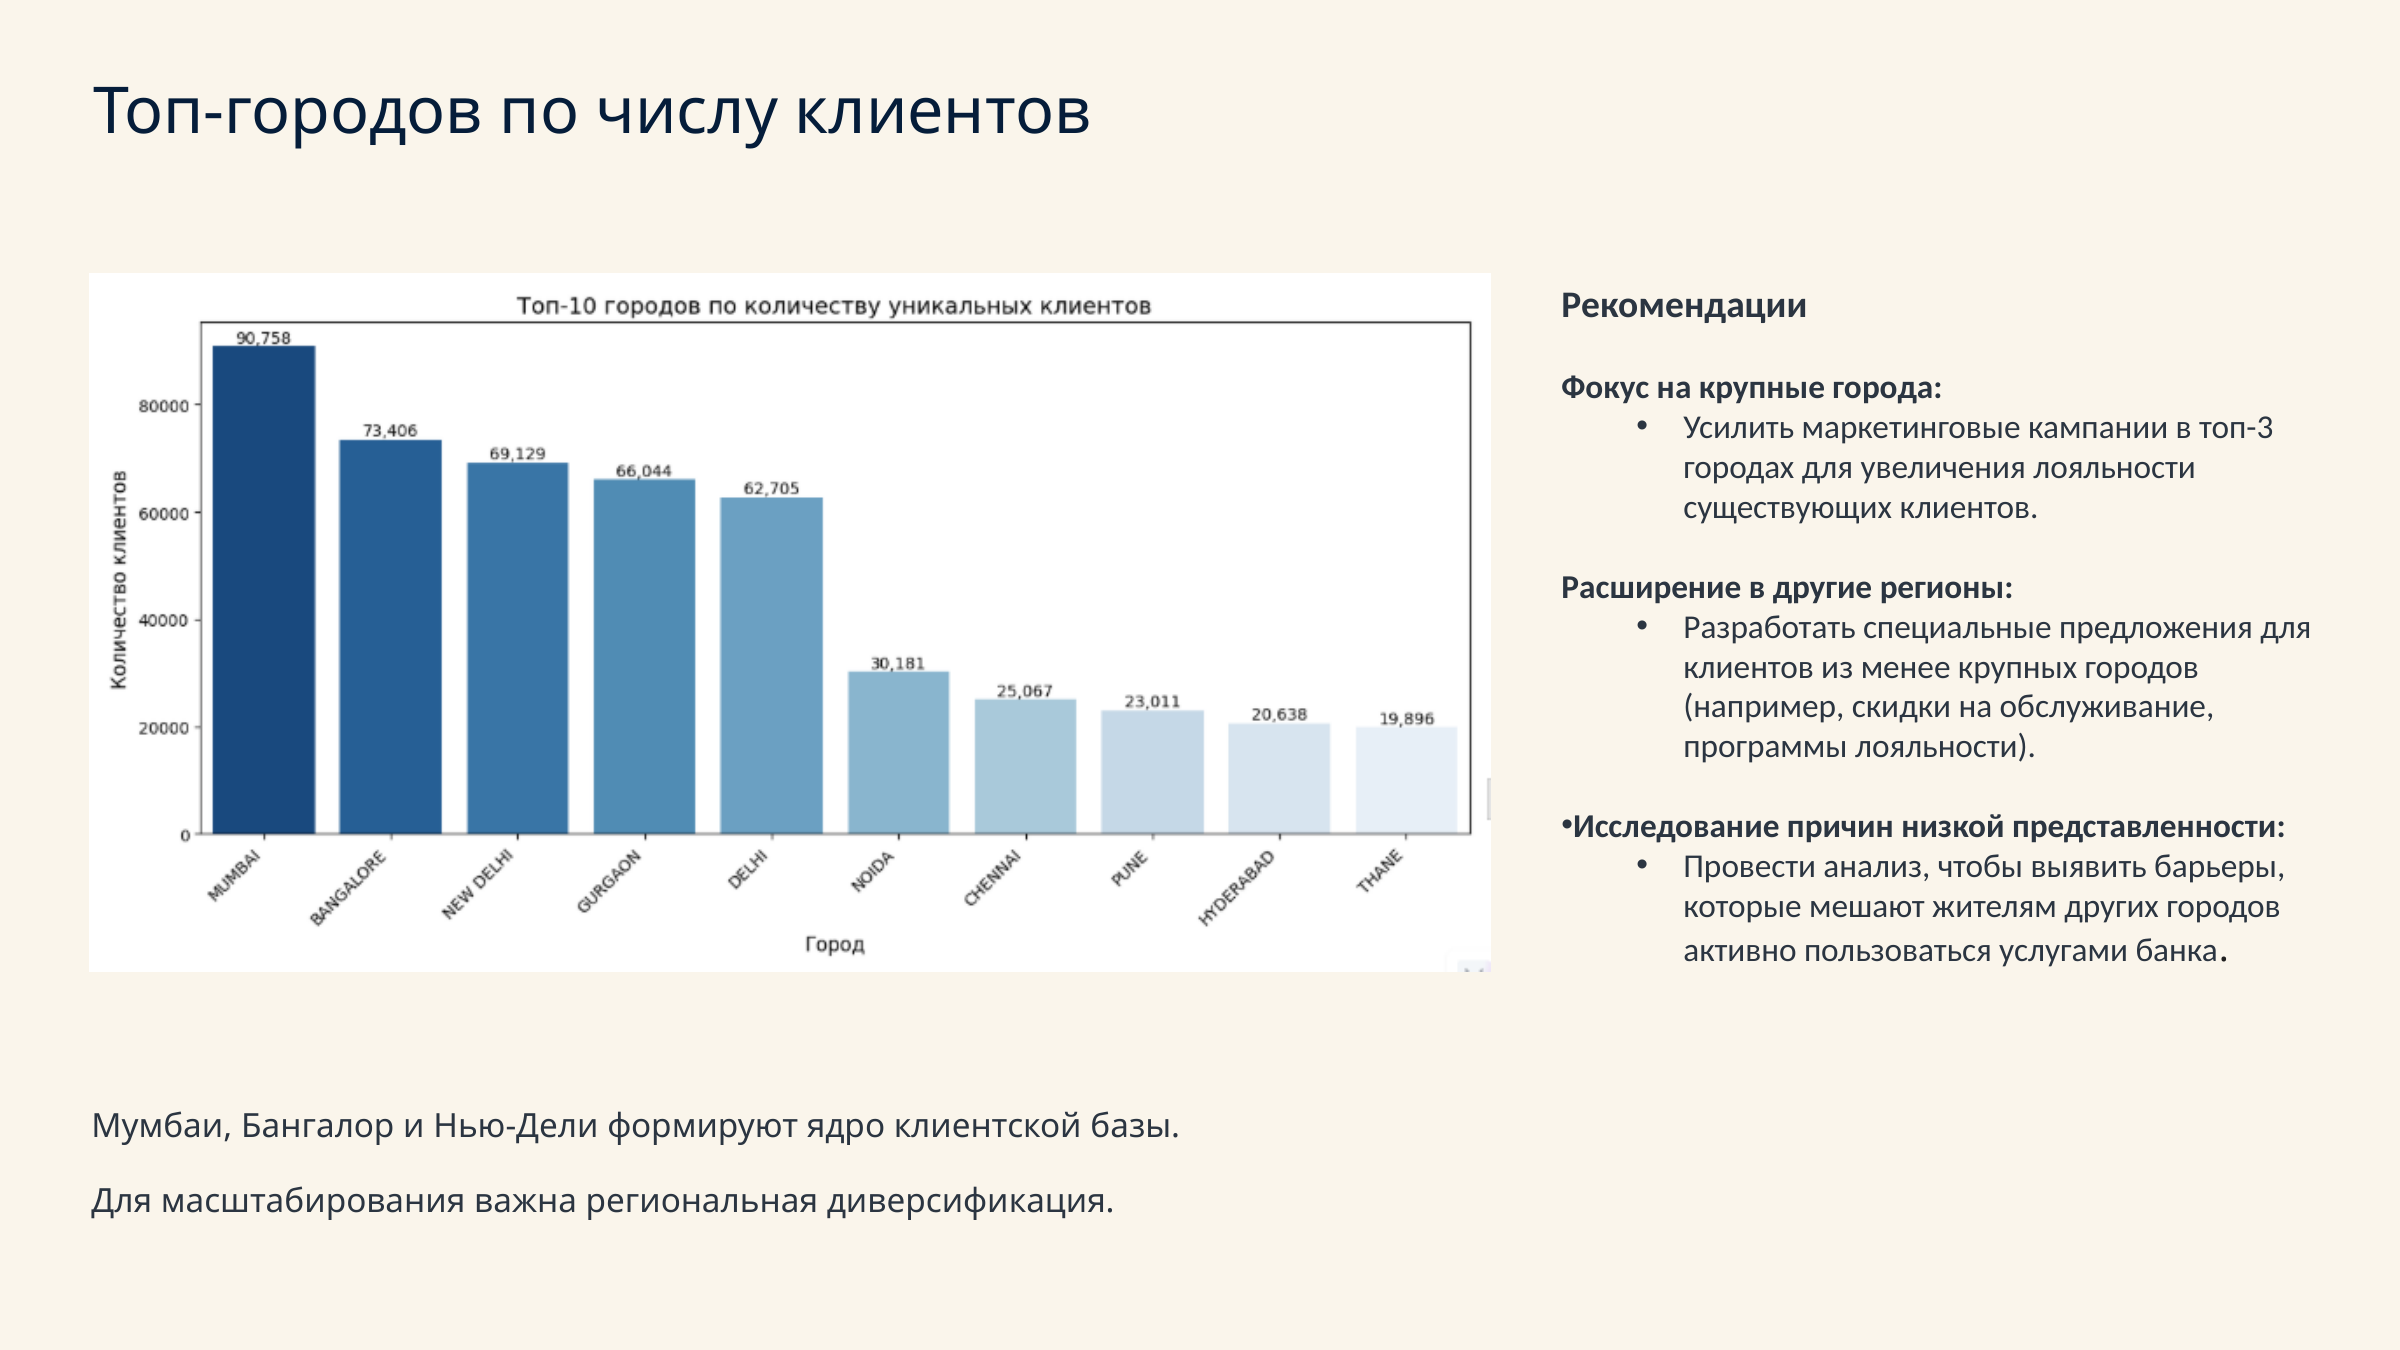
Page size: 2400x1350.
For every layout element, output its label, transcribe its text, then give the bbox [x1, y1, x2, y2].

text_box Мумбаи, Бангалор и Нью-Дели формируют ядро клиентской базы. [91, 1100, 2217, 1144]
text_box Рекомендации Фокус на крупные города: Усилить маркетинговые кампании в топ-3 городах для увеличения лояльности существующих клиентов. Расширение в другие регионы: Разработать специальные предложения для клиентов из менее крупных городов (например, скидки на обслуживание, программы лояльности). Исследование причин низкой представленности: Провести анализ, чтобы выявить барьеры, которые мешают жителям других городов активно пользоваться услугами банка. [1546, 273, 2361, 977]
text_box Для масштабирования важна региональная диверсификация. [91, 1174, 2217, 1219]
picture [89, 273, 1491, 972]
text_box Топ-городов по числу клиентов [93, 66, 1089, 148]
